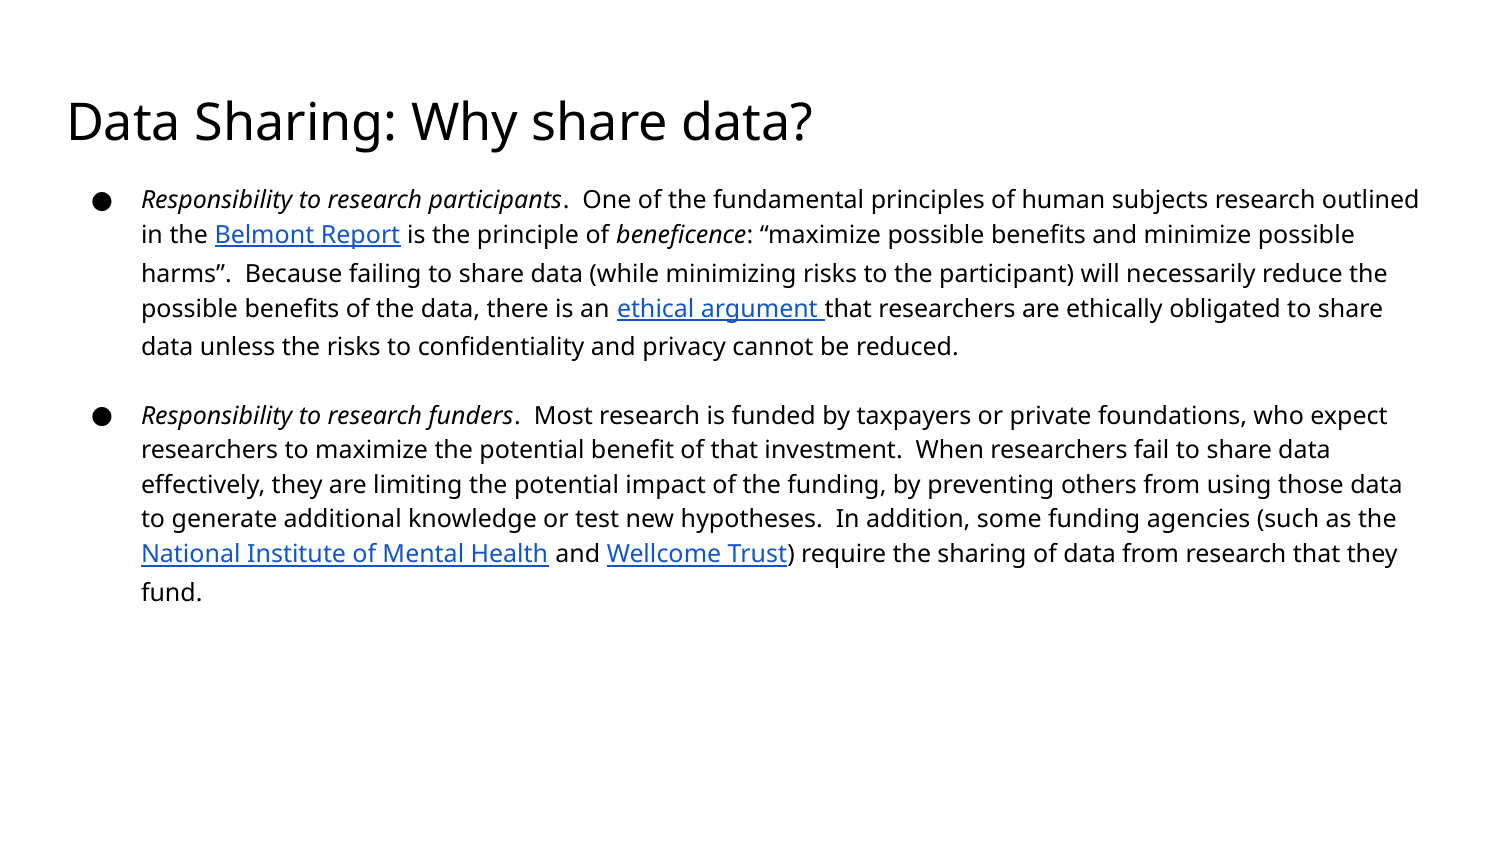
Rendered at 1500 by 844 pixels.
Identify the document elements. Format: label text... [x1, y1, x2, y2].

title Data Sharing: Why share data? [51, 72, 1449, 164]
list Responsibility to research participants. One of the fundamental principles of human subjects research outlined in the Belmont Report is the principle of beneficence: “maximize possible benefits and minimize possible harms”. Because failing to share data (while minimizing risks to the participant) will necessarily reduce the possible benefits of the data, there is an ethical argument that researchers are ethically obligated to share data unless the risks to confidentiality and privacy cannot be reduced. Responsibility to research funders. Most research is funded by taxpayers or private foundations, who expect researchers to maximize the potential benefit of that investment. When researchers fail to share data effectively, they are limiting the potential impact of the funding, by preventing others from using those data to generate additional knowledge or test new hypotheses. In addition, some funding agencies (such as the National Institute of Mental Health and Wellcome Trust) require the sharing of data from research that they fund. Improving power through data aggregation. There are many cases in which an individual researcher cannot feasibly obtain enough data to robustly test a particular scientific hypothesis. In such cases, the sharing of data across sites can allow a larger consortium of researchers to combine data in order to more robustly ask particular scientific questions. [51, 164, 1449, 725]
